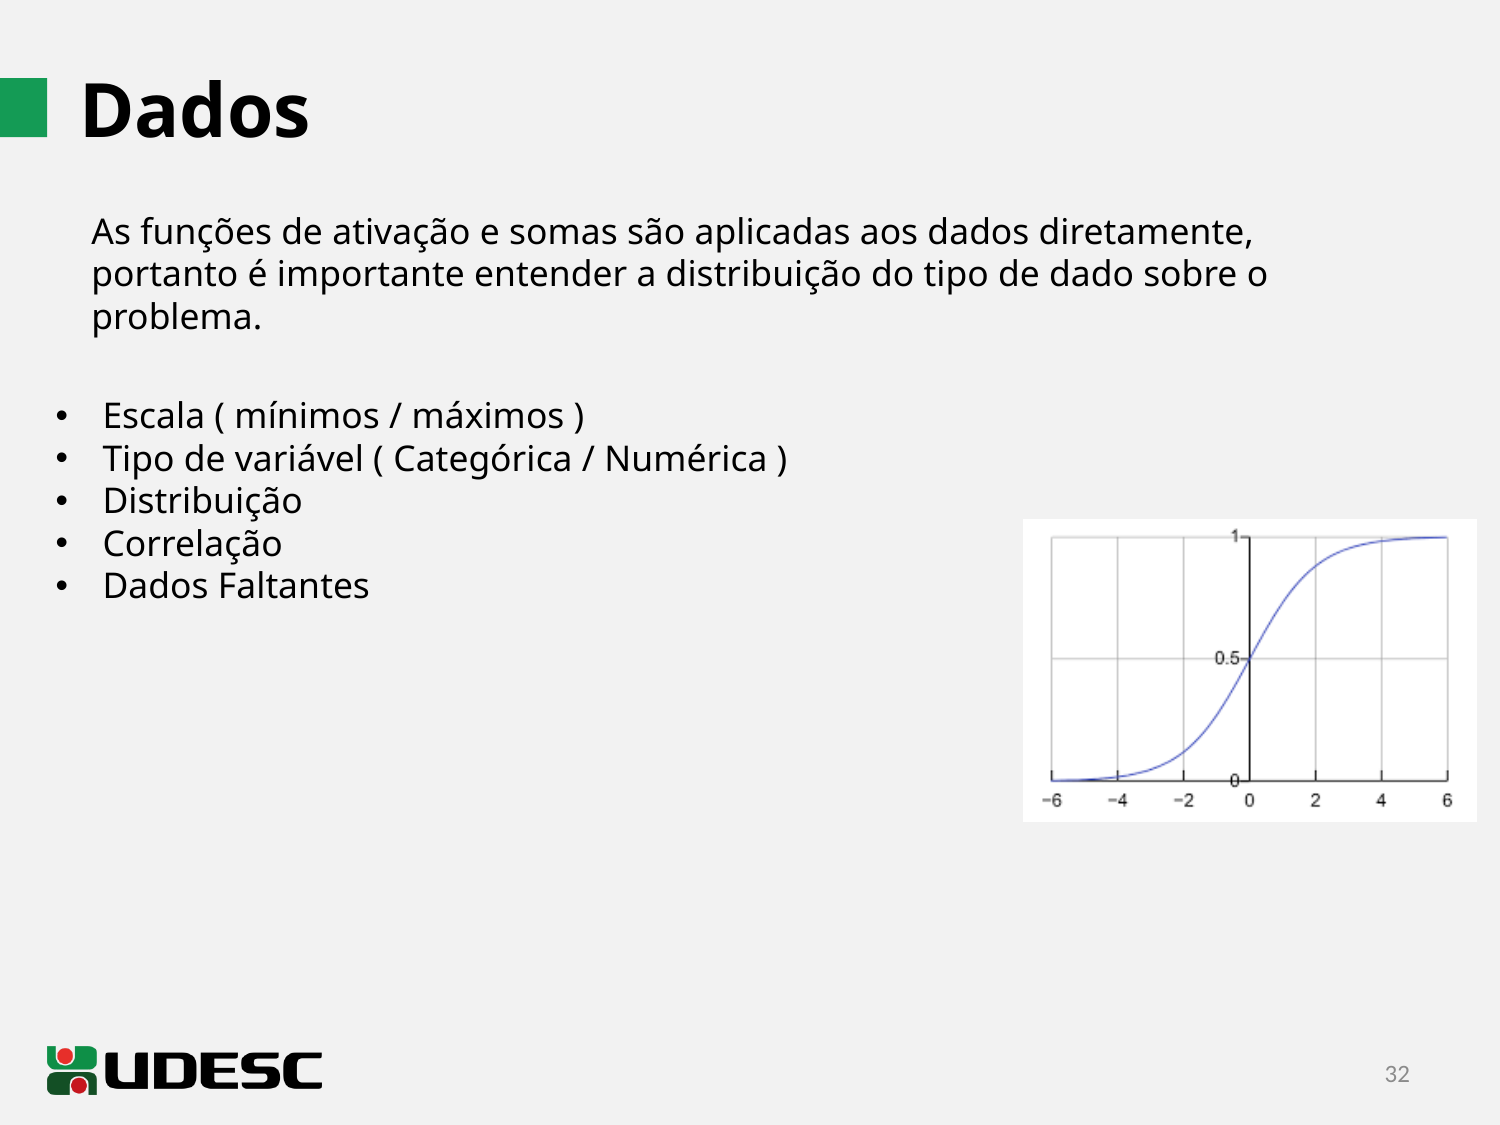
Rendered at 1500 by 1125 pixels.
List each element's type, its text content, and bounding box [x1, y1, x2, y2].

picture [1023, 519, 1477, 822]
text_box [0, 76, 49, 139]
text_box As funções de ativação e somas são aplicadas aos dados diretamente, portanto é importante entender a distribuição do tipo de dado sobre o problema. [76, 201, 1412, 344]
text_box Dados [64, 54, 1424, 160]
slide_number 32 [1074, 1042, 1425, 1103]
text_box Escala ( mínimos / máximos ) Tipo de variável ( Categórica / Numérica ) Distribuição Correlação Dados Faltantes [40, 386, 904, 614]
picture [46, 1046, 322, 1095]
